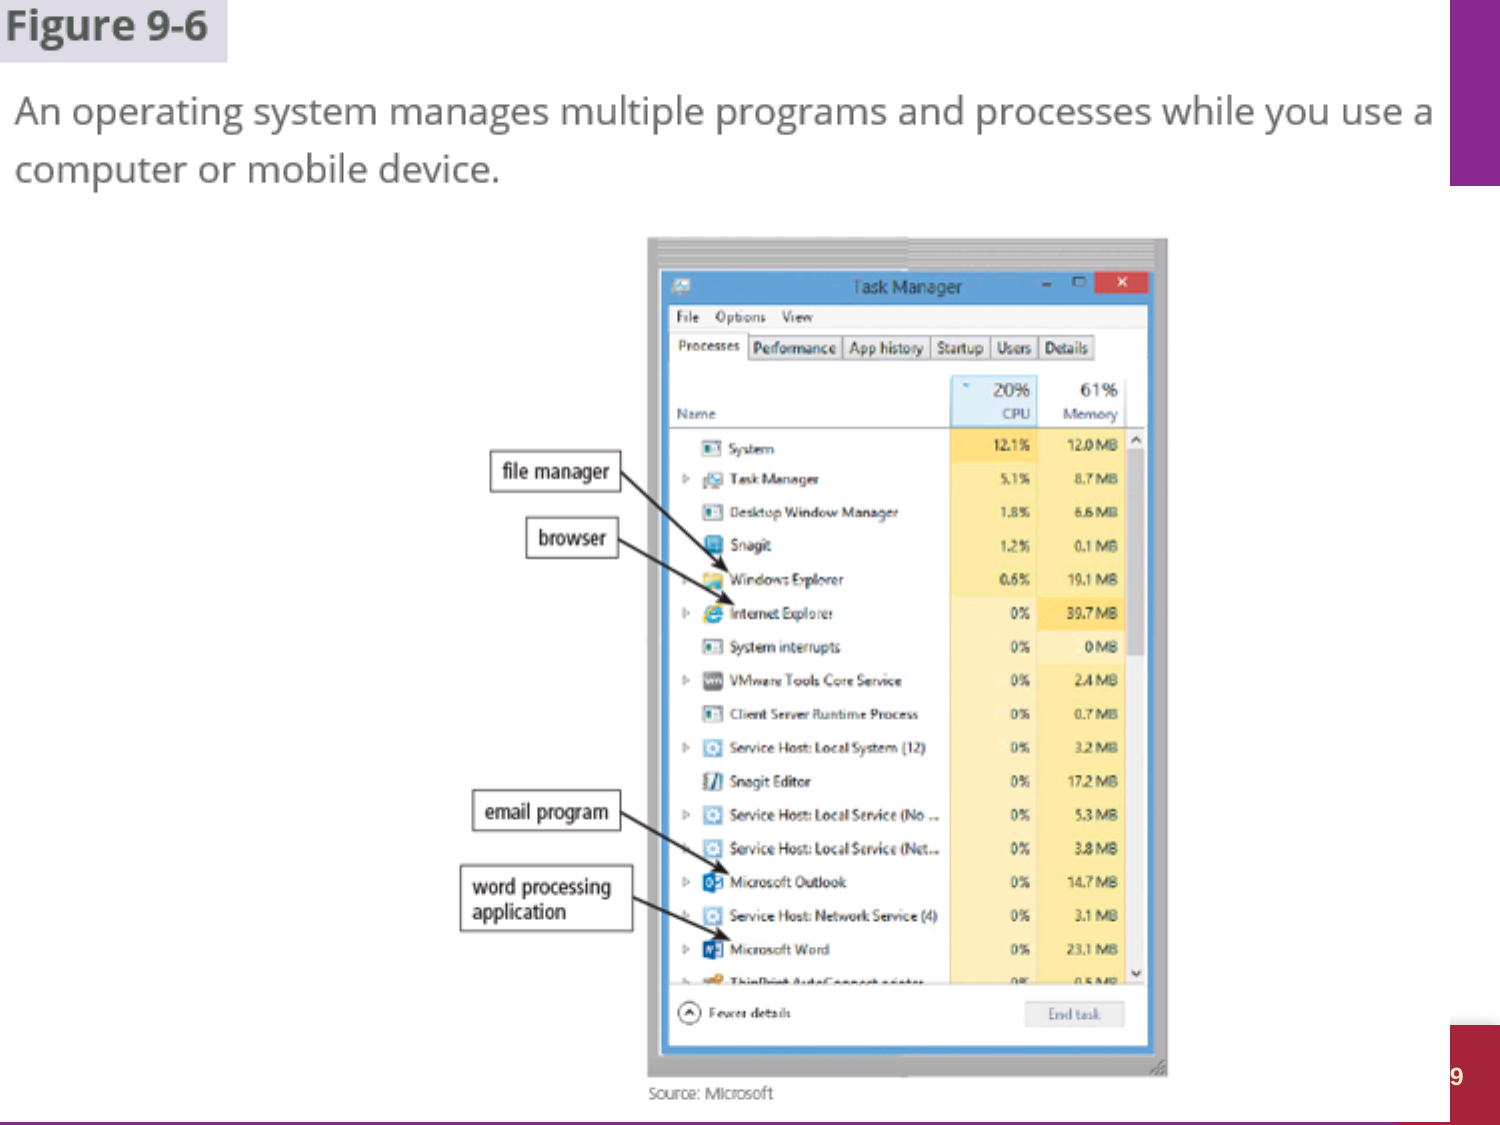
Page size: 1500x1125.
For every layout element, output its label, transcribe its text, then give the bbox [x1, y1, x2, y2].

picture [0, 0, 1451, 1123]
slide_number 29 [1453, 1025, 1500, 1125]
